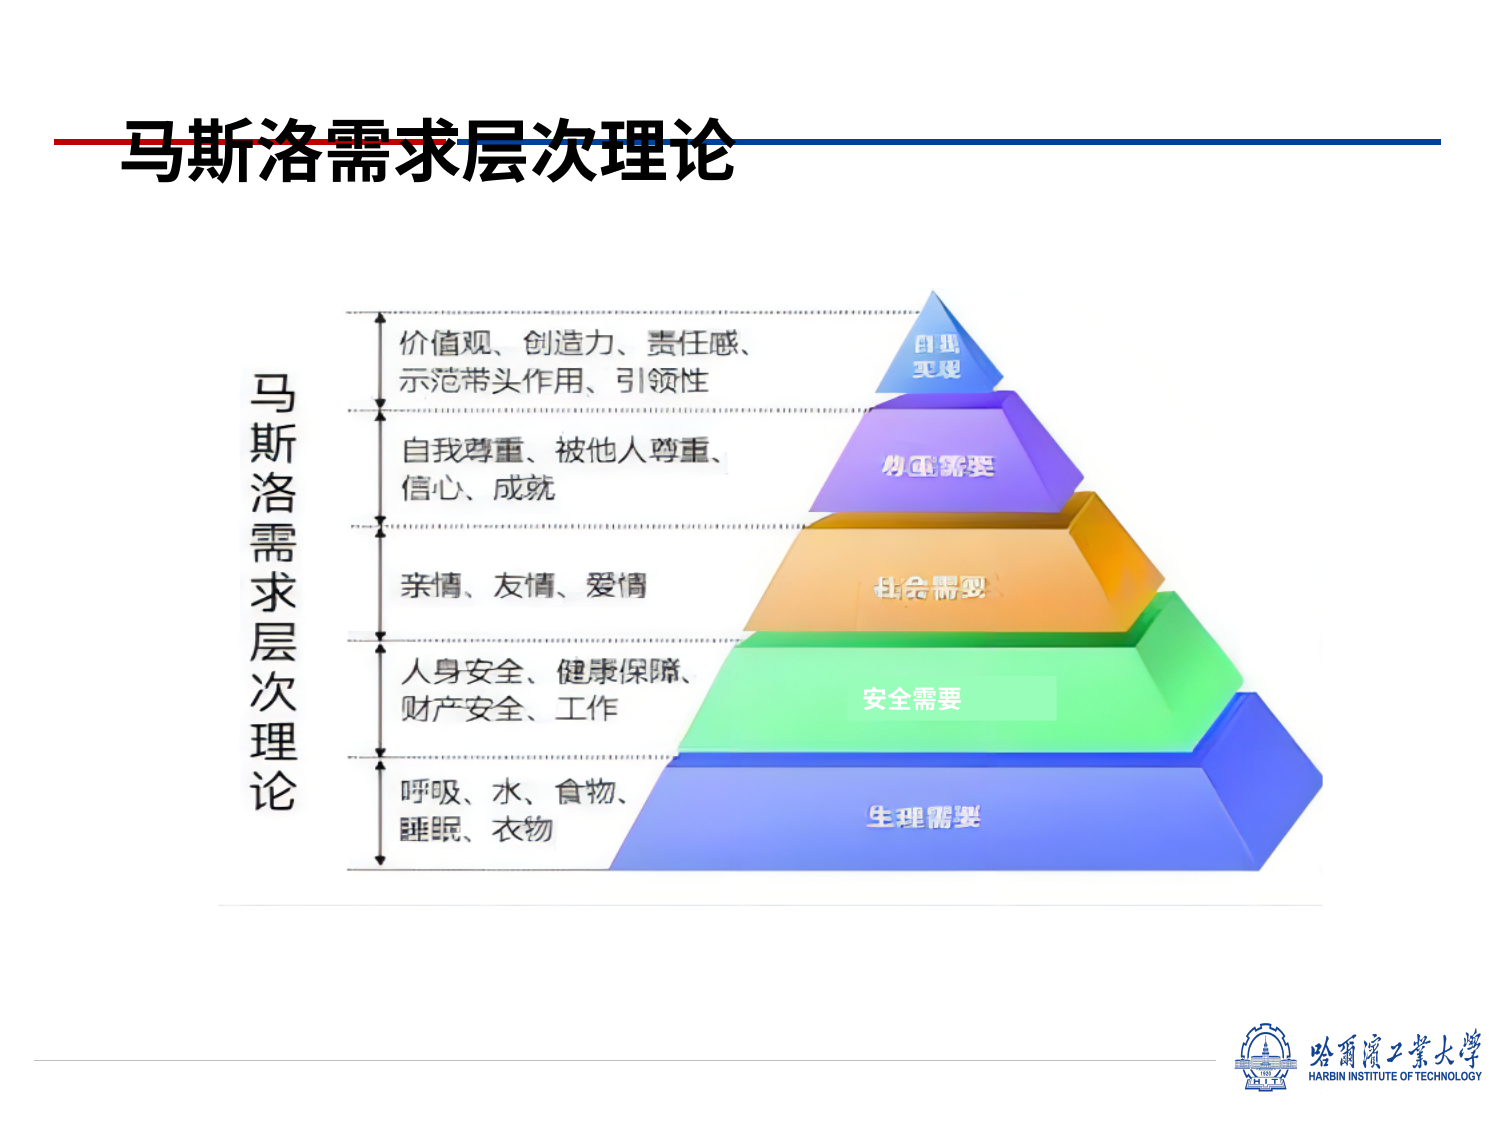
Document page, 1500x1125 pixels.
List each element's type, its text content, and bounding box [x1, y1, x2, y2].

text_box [218, 288, 1323, 906]
title 马斯洛需求层次理论 [103, 32, 1397, 250]
picture [1204, 1023, 1482, 1094]
